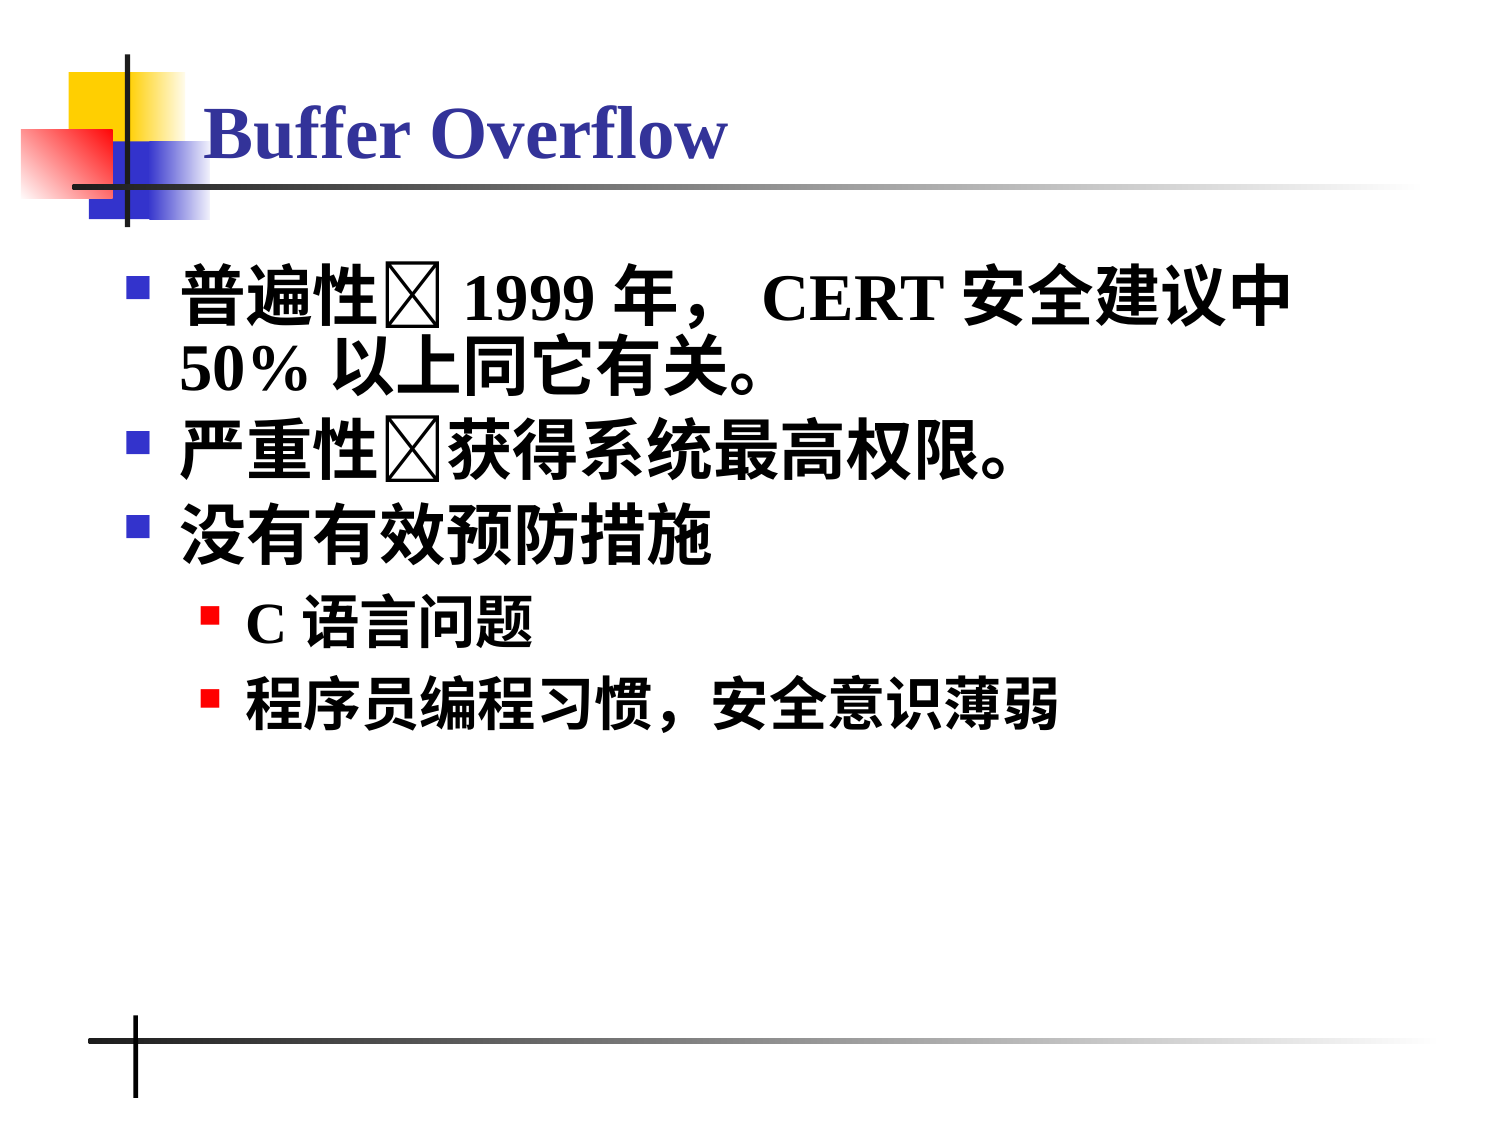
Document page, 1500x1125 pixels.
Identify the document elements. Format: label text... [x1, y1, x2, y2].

list 普遍性1999年，CERT安全建议中50%以上同它有关。 严重性获得系统最高权限。 没有有效预防措施 C语言问题 程序员编程习惯，安全意识薄弱 [107, 254, 1384, 931]
title Buffer Overflow [188, 23, 1468, 181]
